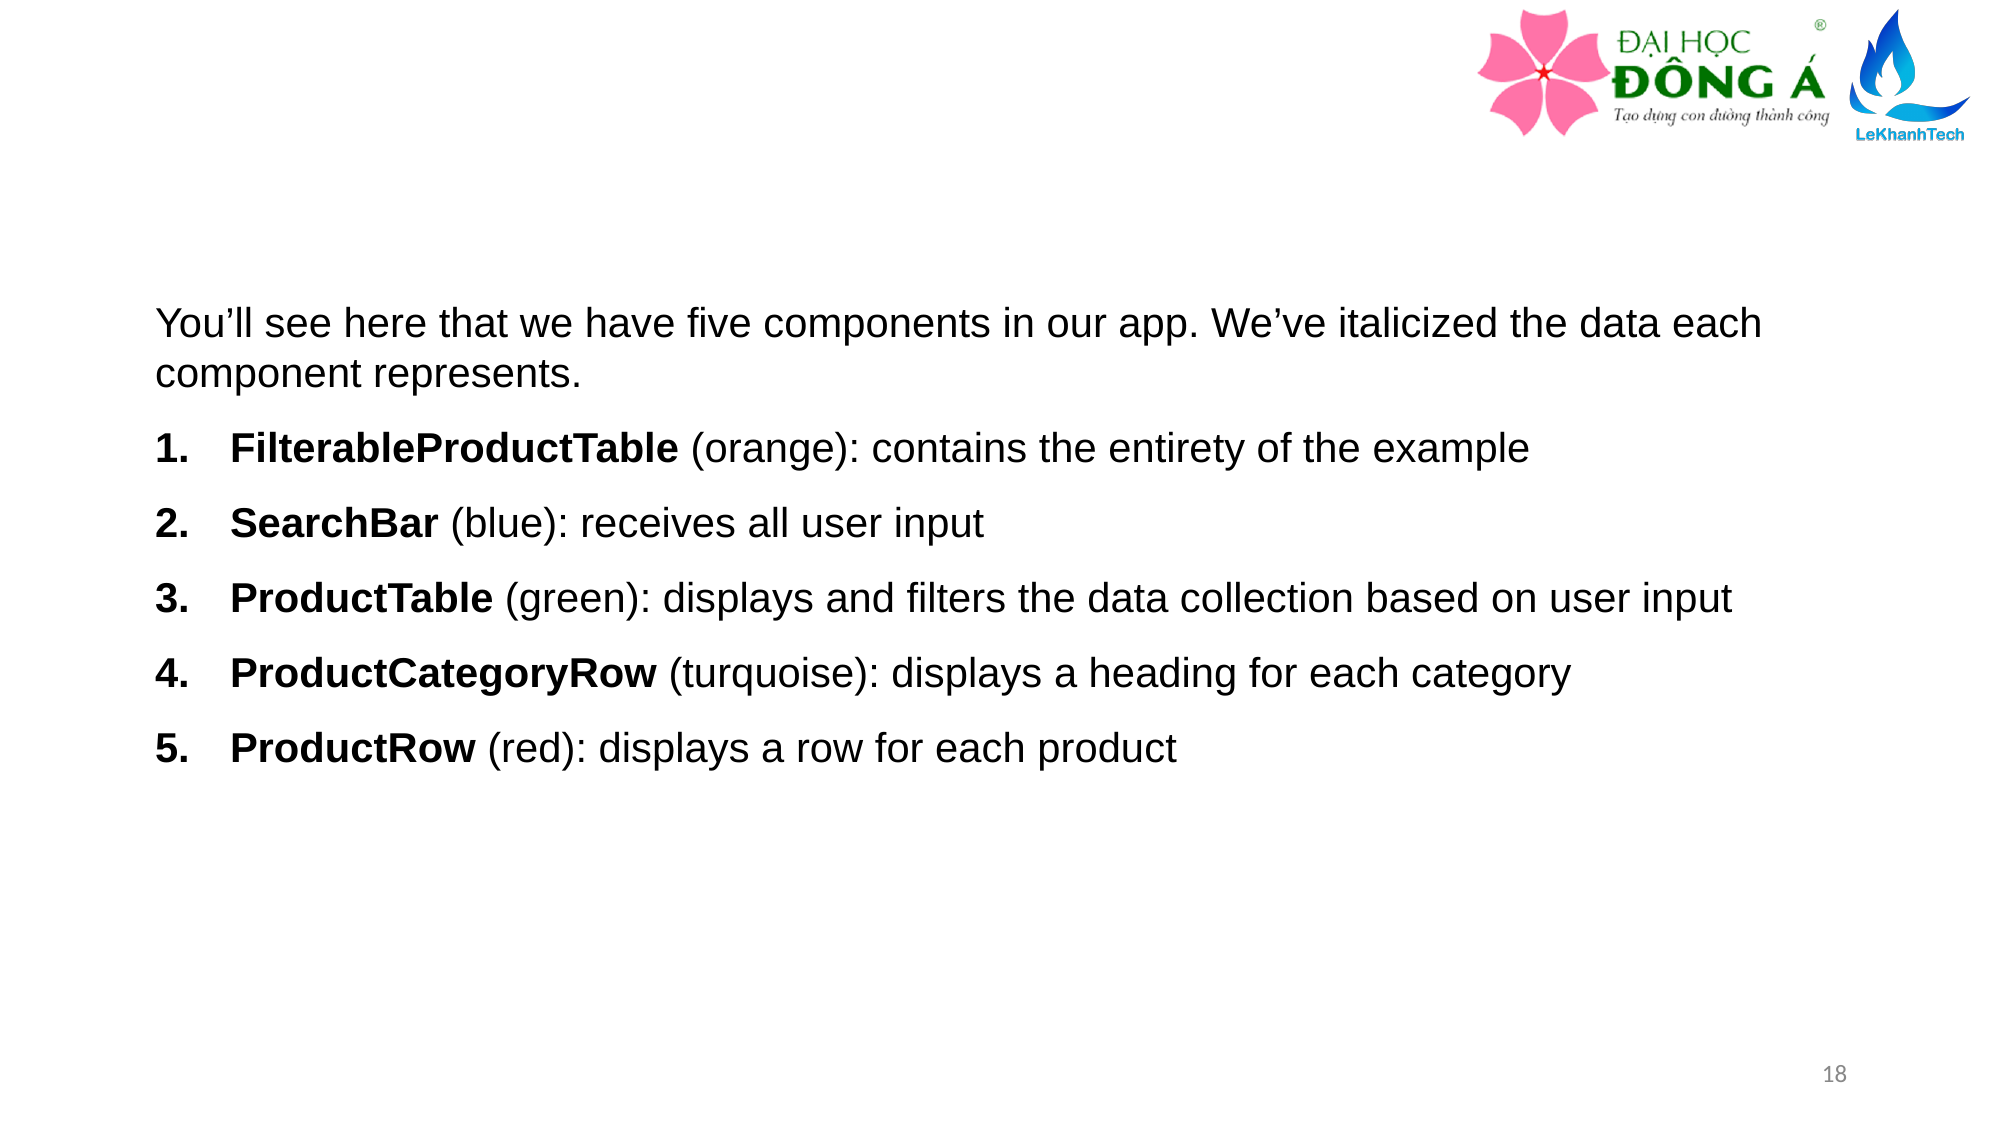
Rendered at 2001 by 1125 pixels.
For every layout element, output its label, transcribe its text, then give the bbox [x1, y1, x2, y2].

picture [1465, 5, 1980, 144]
text_box You’ll see here that we have five components in our app. We’ve italicized the data each component represents. FilterableProductTable (orange): contains the entirety of the example SearchBar (blue): receives all user input ProductTable (green): displays and filters the data collection based on user input ProductCategoryRow (turquoise): displays a heading for each category ProductRow (red): displays a row for each product [140, 288, 1823, 779]
slide_number 18 [1412, 1042, 1863, 1103]
